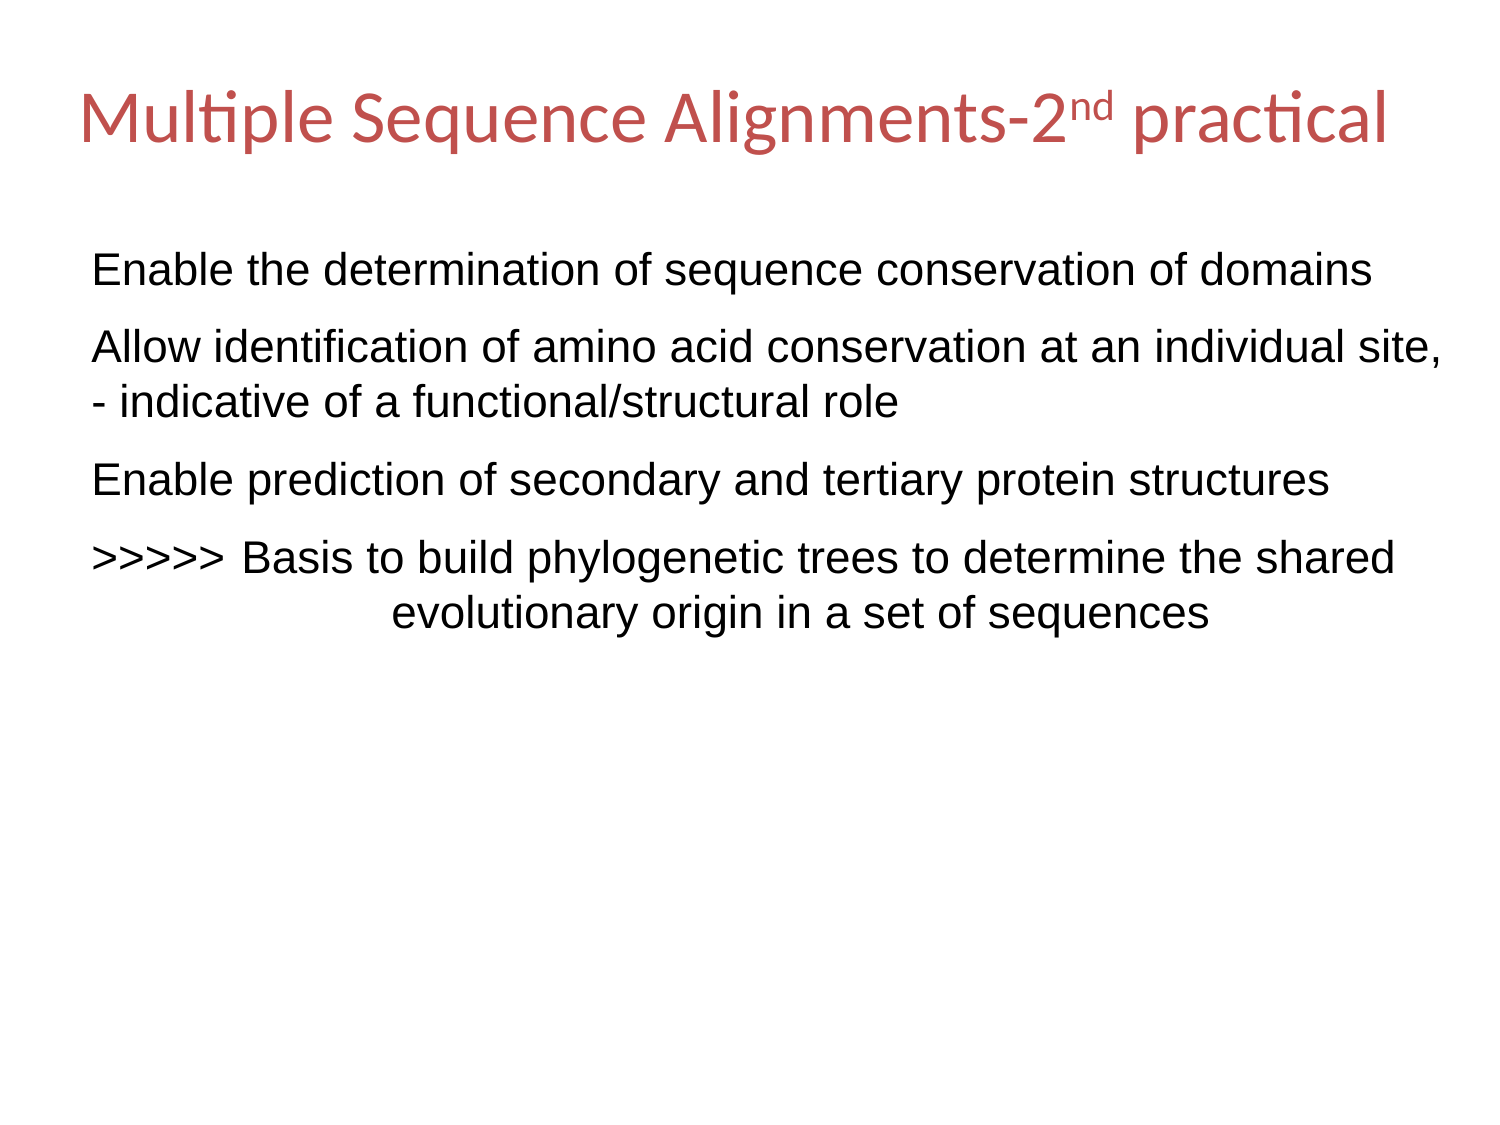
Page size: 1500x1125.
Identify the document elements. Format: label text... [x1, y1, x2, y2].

text_box Enable the determination of sequence conservation of domains Allow identification of amino acid conservation at an individual site, - indicative of a functional/structural role Enable prediction of secondary and tertiary protein structures >>>>> Basis to build phylogenetic trees to determine the shared evolutionary origin in a set of sequences [76, 231, 1481, 646]
title Multiple Sequence Alignments-2nd practical [59, 59, 1409, 166]
